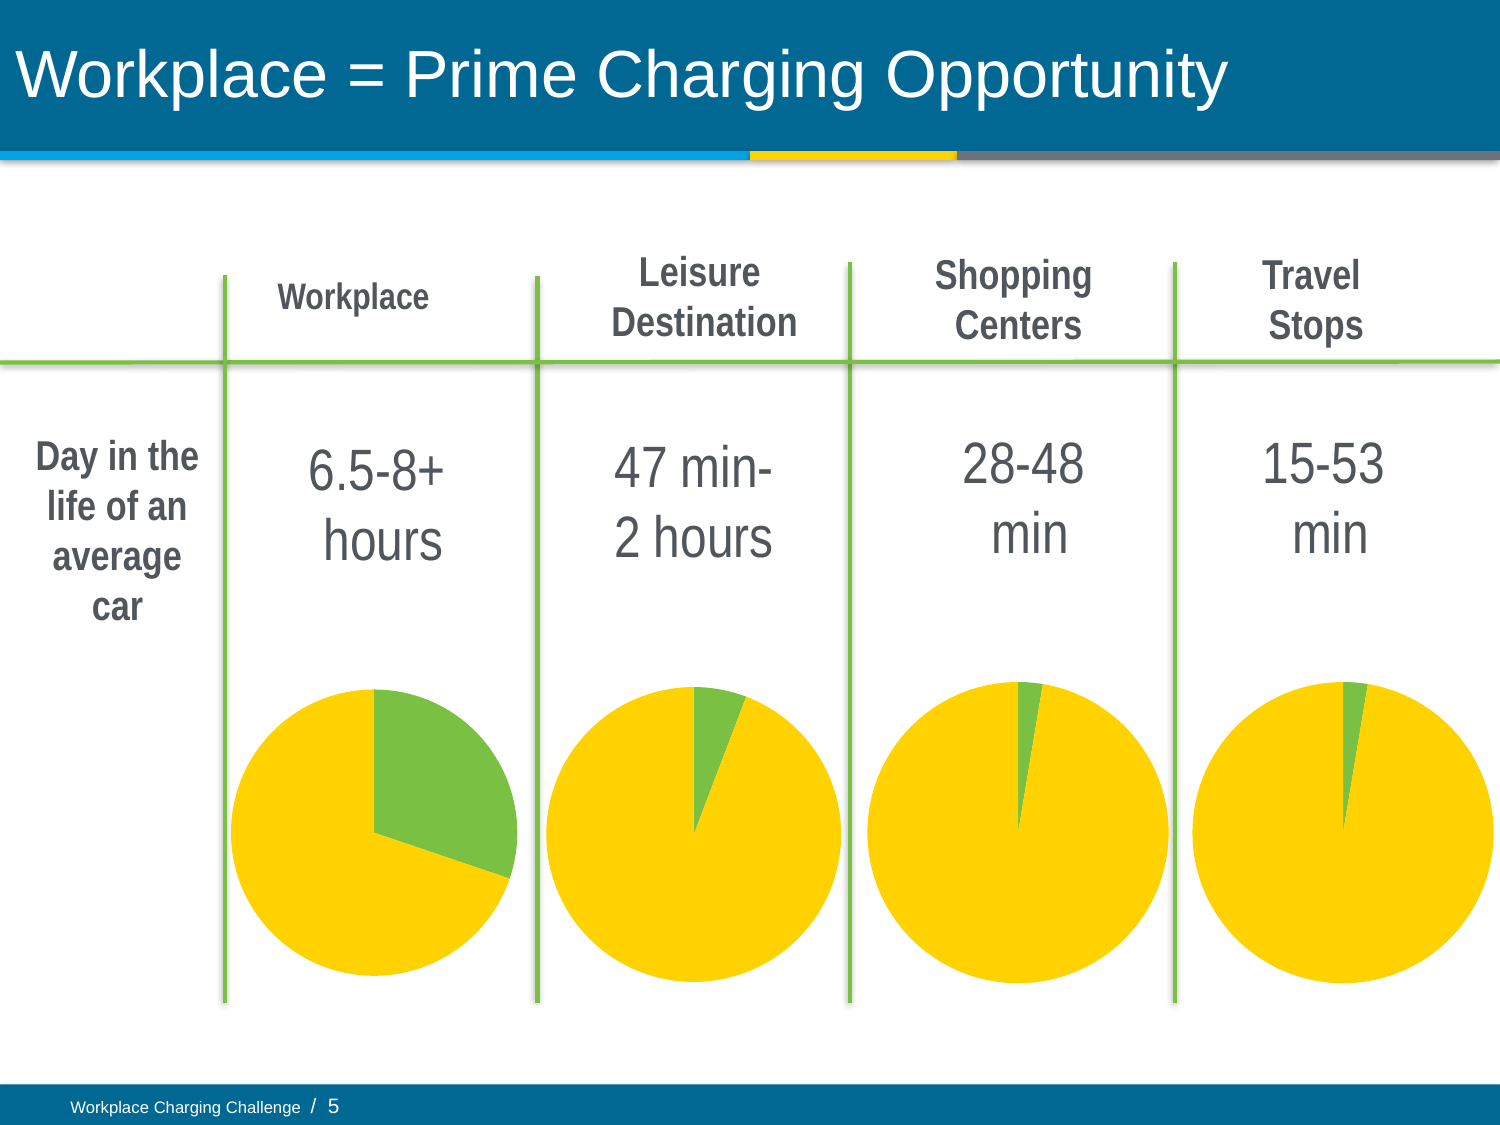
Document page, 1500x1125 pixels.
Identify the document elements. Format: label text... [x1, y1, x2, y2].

chart [1185, 662, 1500, 1004]
title Workplace = Prime Charging Opportunity [0, 0, 1463, 163]
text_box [0, 237, 1500, 1004]
